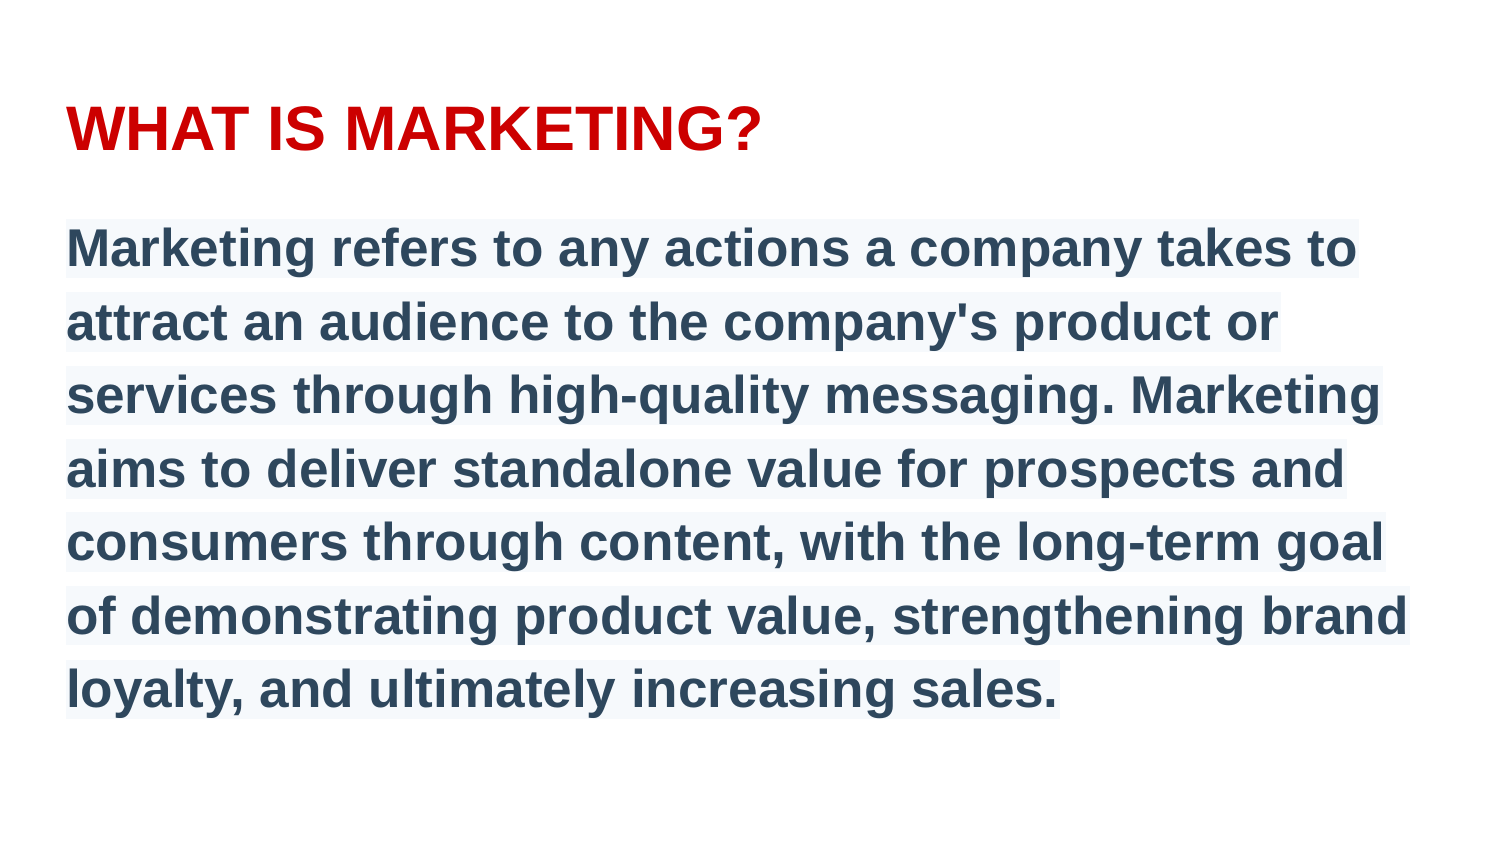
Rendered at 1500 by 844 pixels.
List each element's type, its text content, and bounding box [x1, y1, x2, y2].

title WHAT IS MARKETING? [51, 72, 1449, 167]
list Marketing refers to any actions a company takes to attract an audience to the company's product or services through high-quality messaging. Marketing aims to deliver standalone value for prospects and consumers through content, with the long-term goal of demonstrating product value, strengthening brand loyalty, and ultimately increasing sales. [51, 189, 1449, 750]
